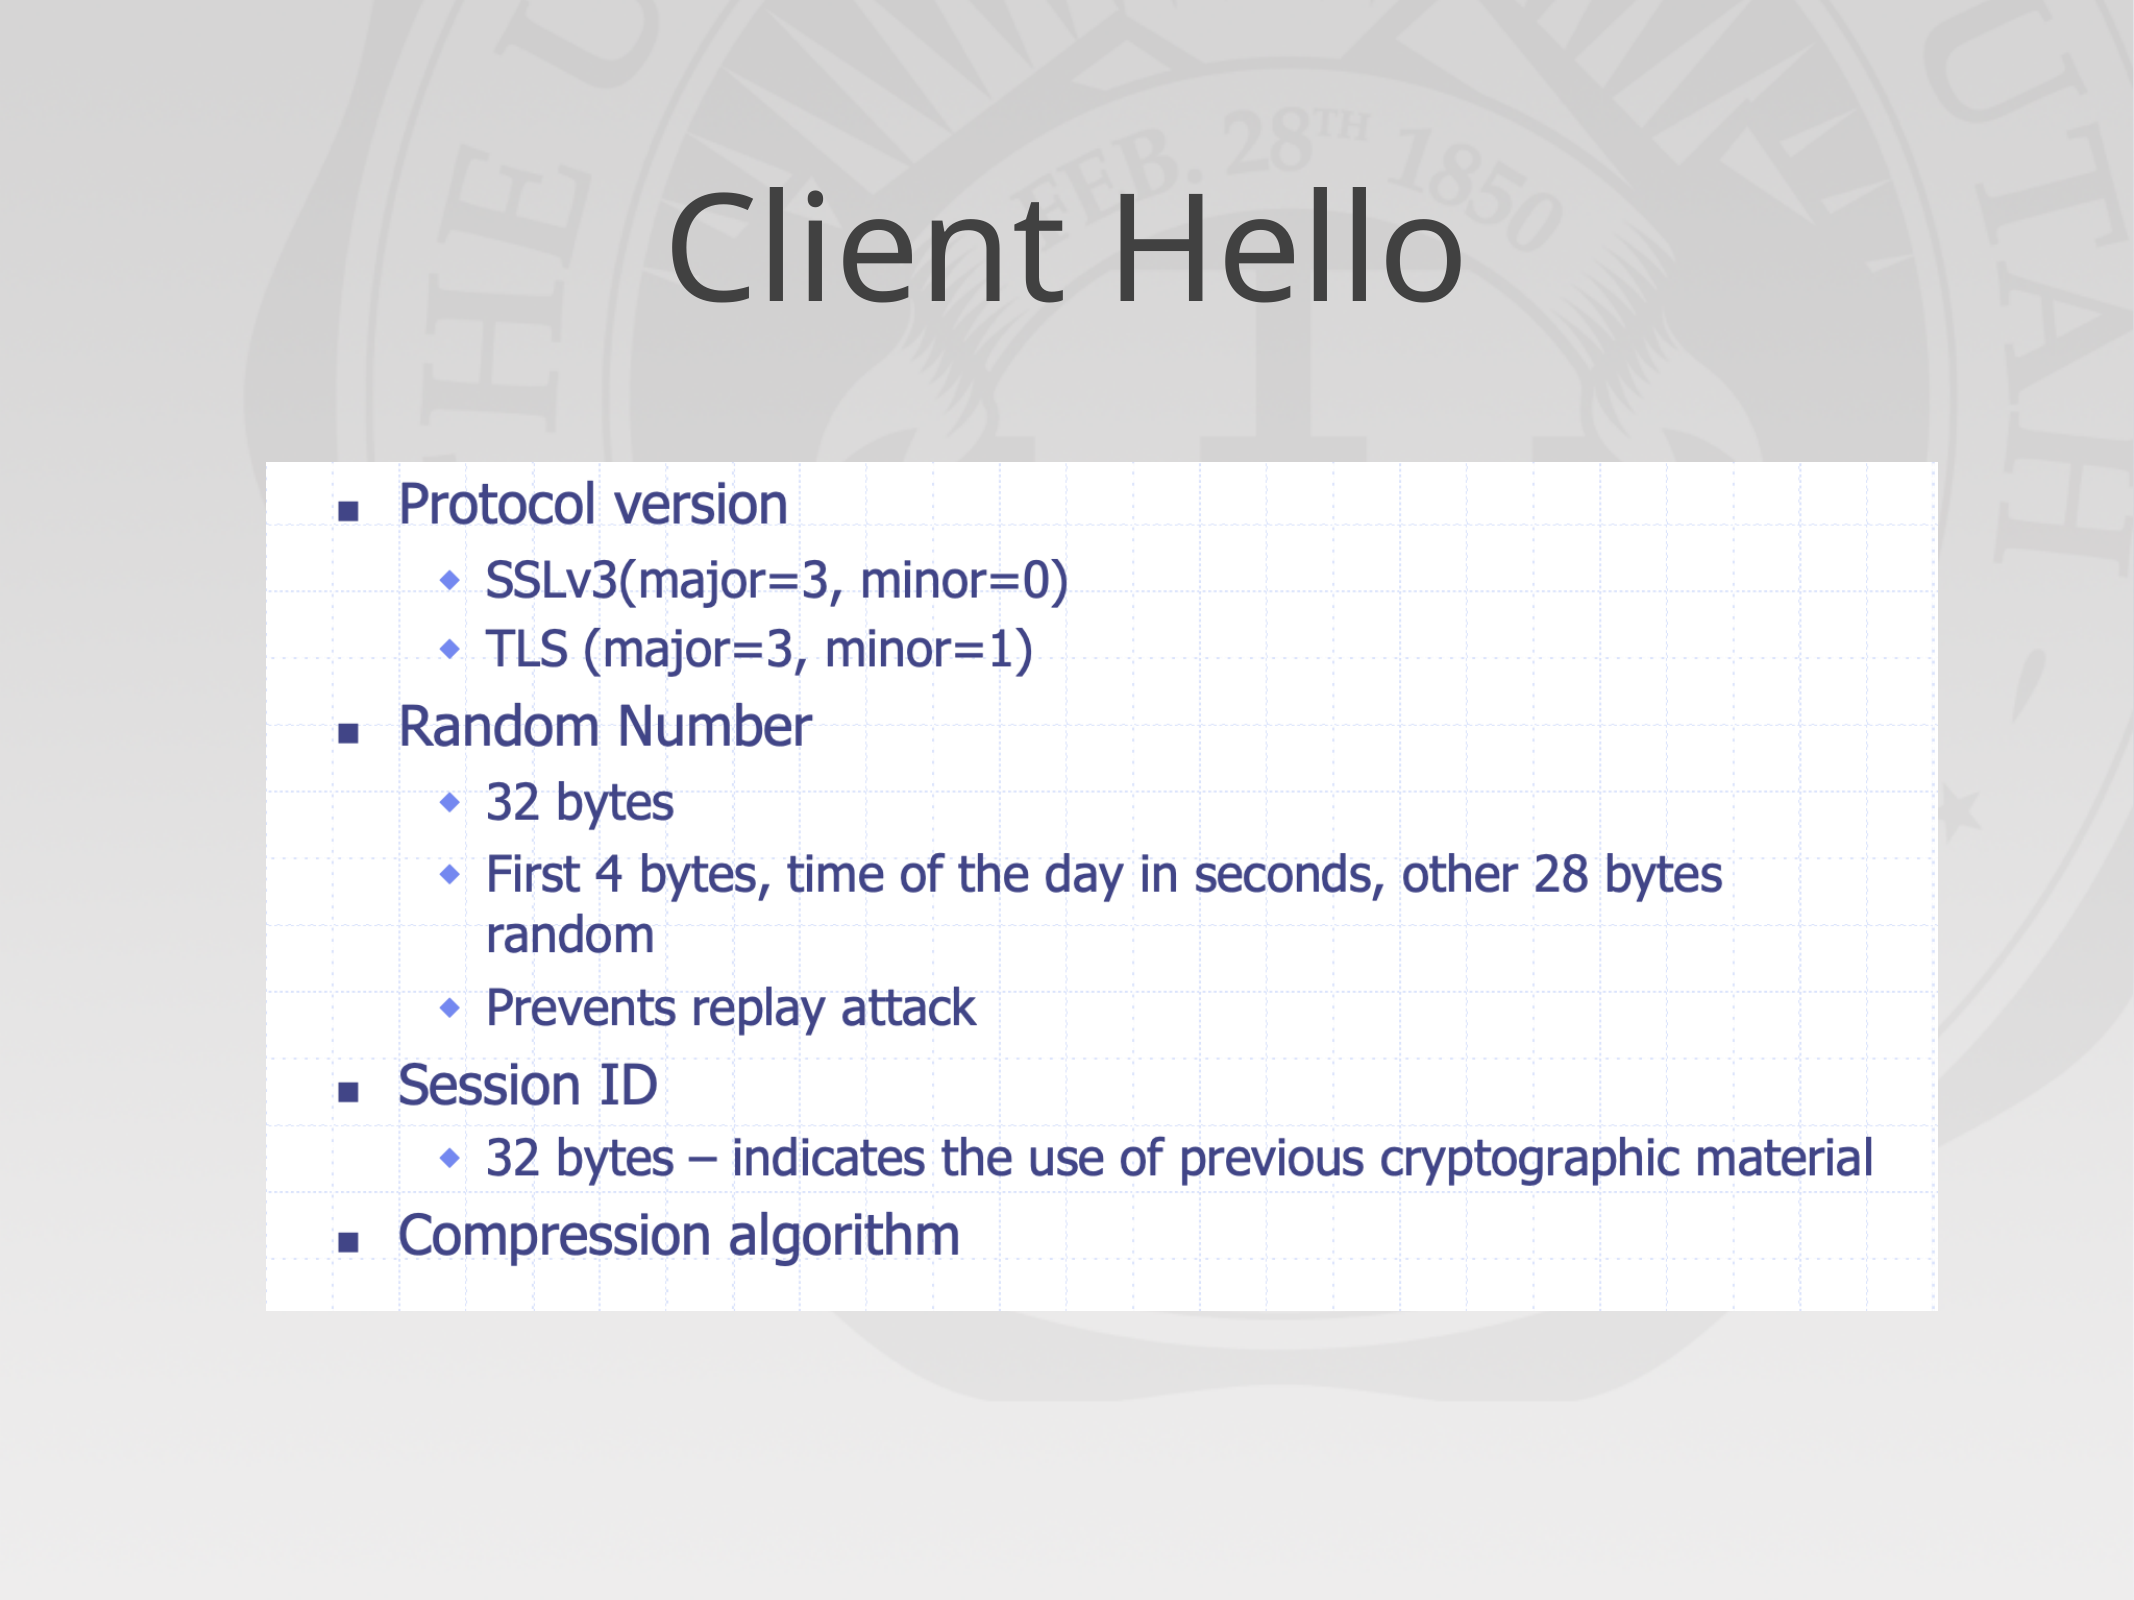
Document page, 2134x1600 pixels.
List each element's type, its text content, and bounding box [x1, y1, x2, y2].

picture [0, 0, 2134, 1600]
title Client Hello [58, 41, 2075, 442]
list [266, 462, 1938, 1311]
